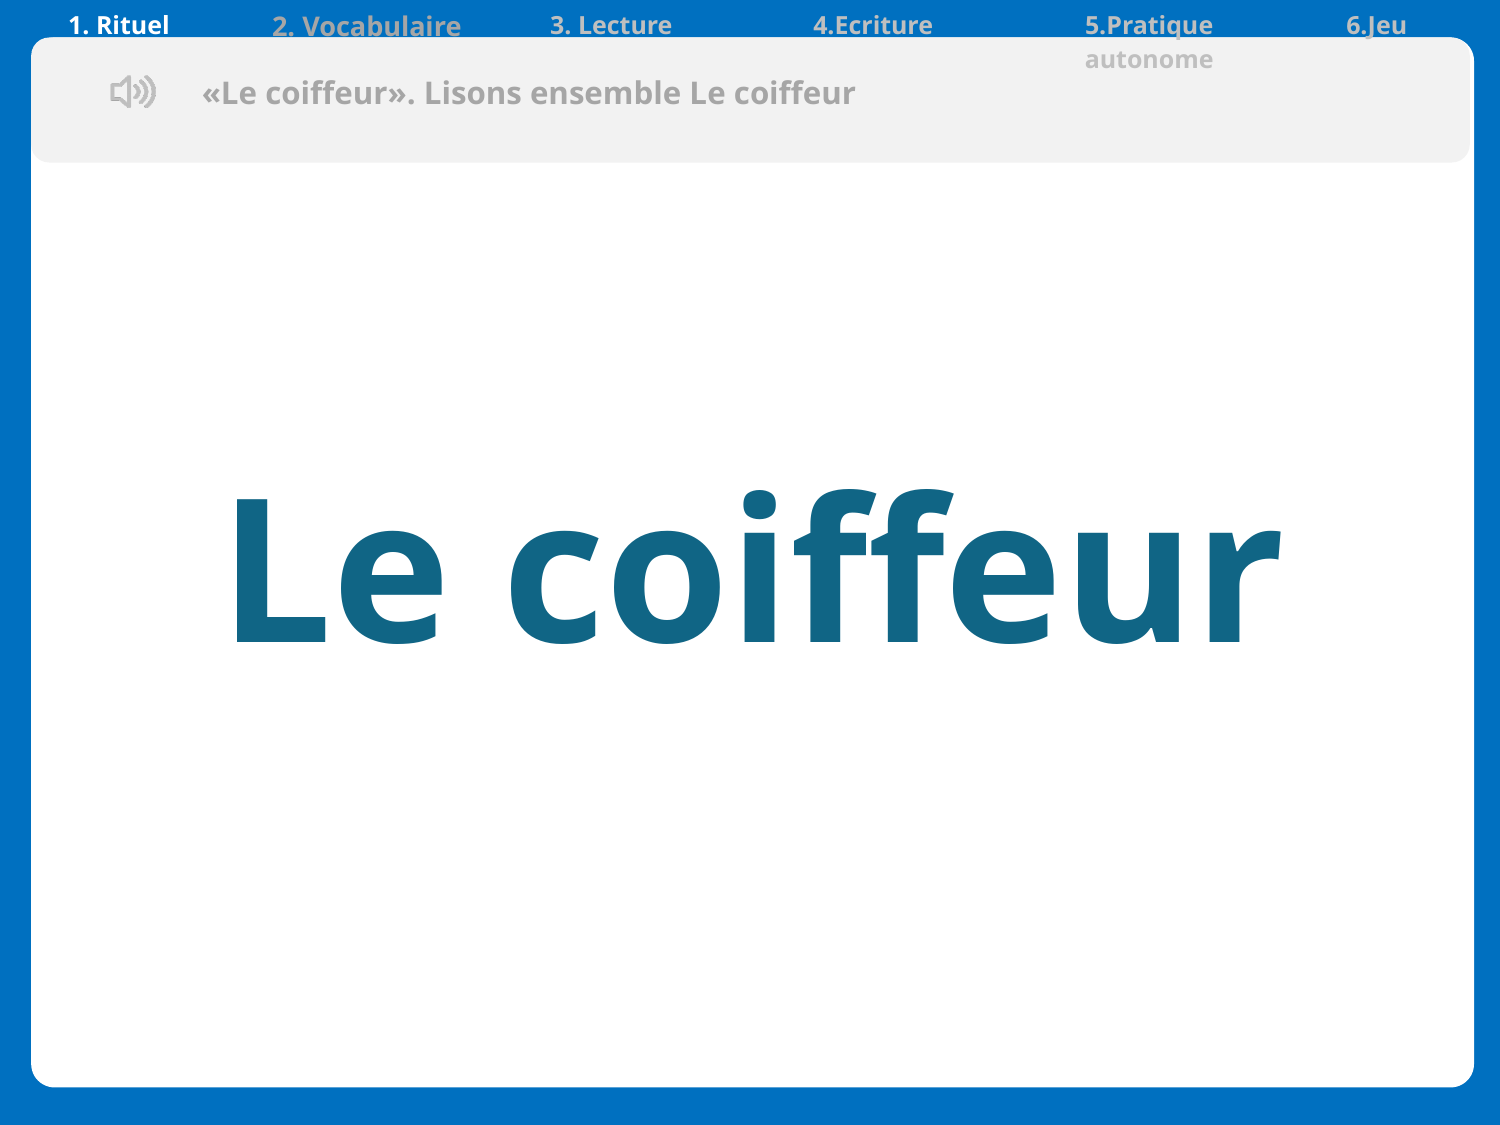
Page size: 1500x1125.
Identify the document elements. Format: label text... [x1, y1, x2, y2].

table_header 2. Vocabulaire [245, 0, 489, 61]
table_header 5.Pratique autonome [1013, 0, 1286, 61]
text_box [110, 83, 156, 108]
table_header 3. Lecture [489, 0, 734, 61]
text_box «Le coiffeur». Lisons ensemble Le coiffeur [187, 61, 1362, 161]
table_header 4.Ecriture [734, 0, 1013, 61]
table_header 6.Jeu [1286, 0, 1468, 83]
table_header 1. Rituel [0, 0, 245, 83]
text_box Le coiffeur [29, 42, 1477, 1090]
text_box [0, 0, 1500, 1125]
text_box [29, 43, 1472, 165]
